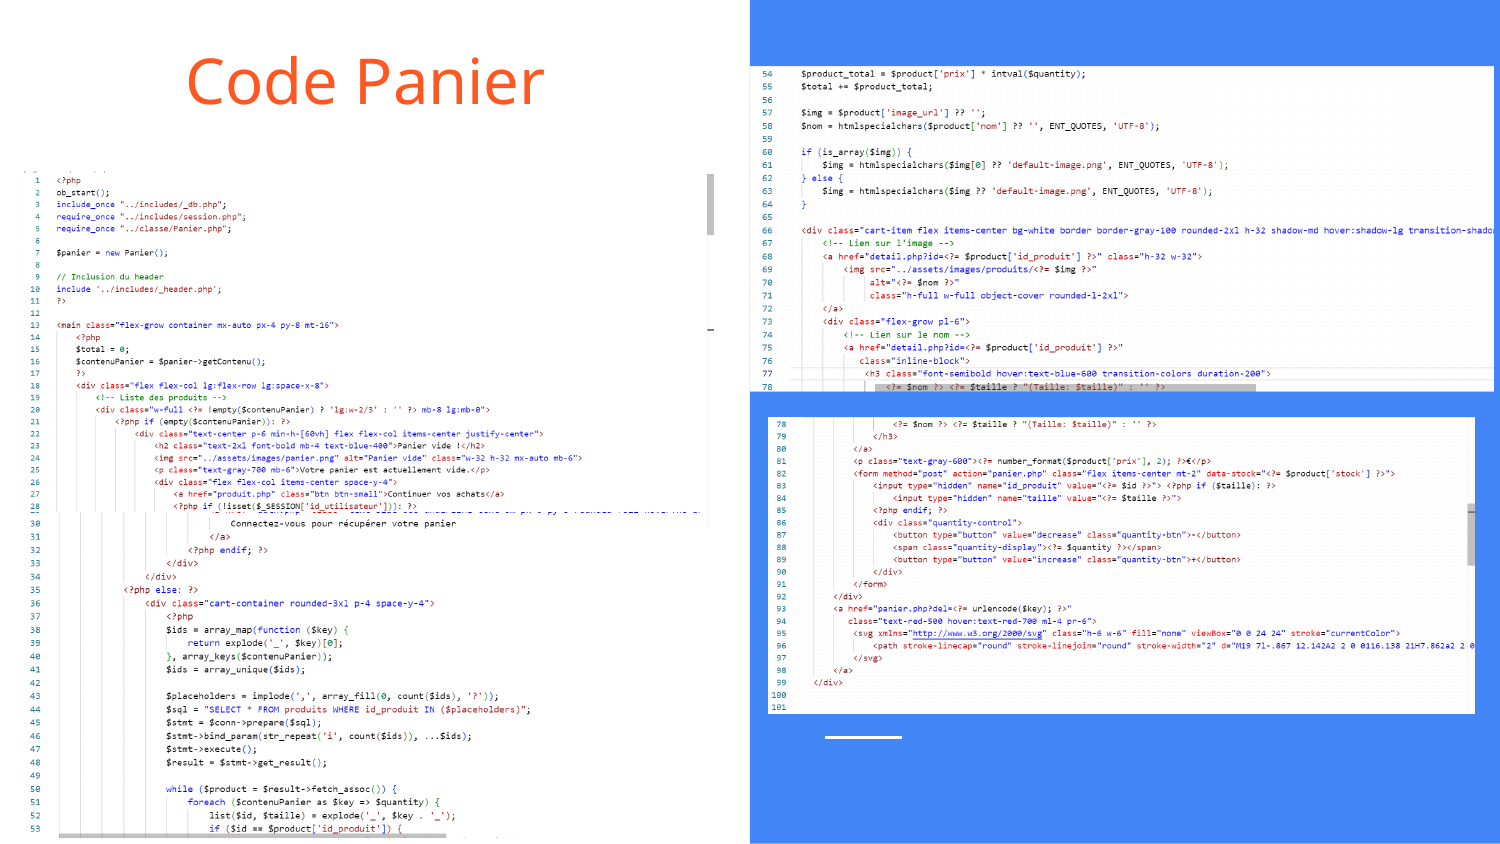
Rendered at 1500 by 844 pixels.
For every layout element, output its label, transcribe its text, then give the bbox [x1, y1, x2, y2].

picture [19, 171, 714, 838]
picture [749, 66, 1494, 393]
picture [767, 416, 1476, 714]
title Code Panier [33, 21, 698, 138]
